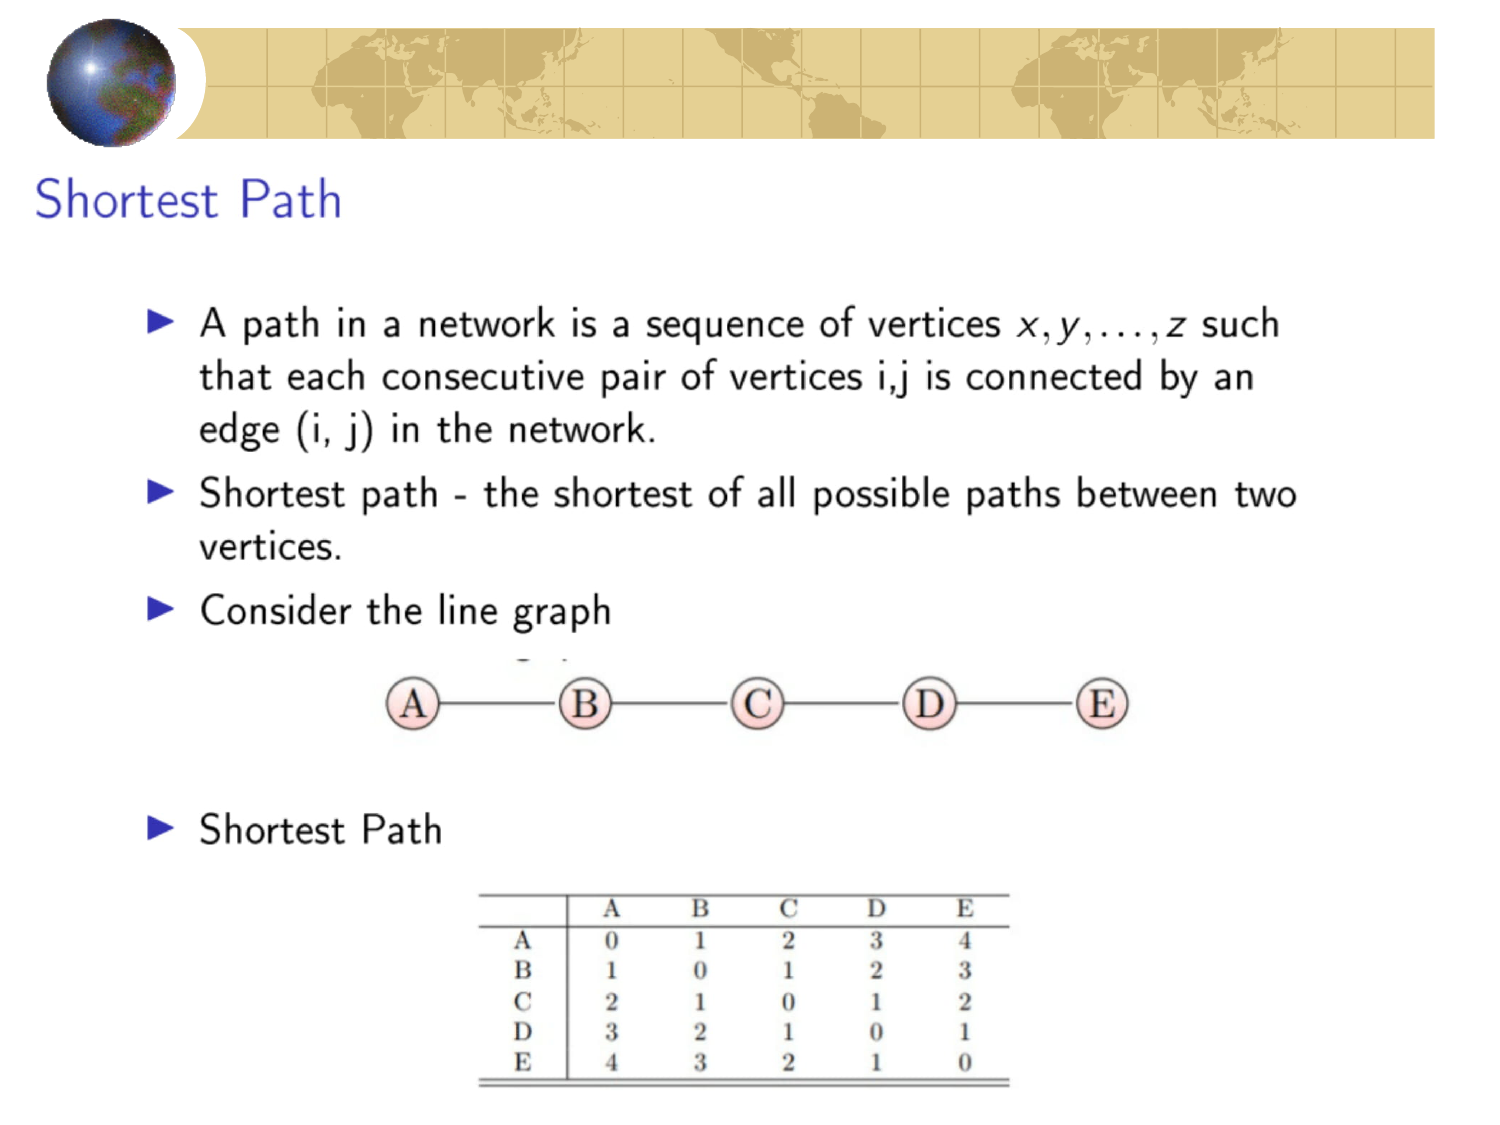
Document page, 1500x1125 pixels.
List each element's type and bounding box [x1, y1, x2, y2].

picture [19, 152, 1314, 1100]
picture [42, 14, 190, 151]
